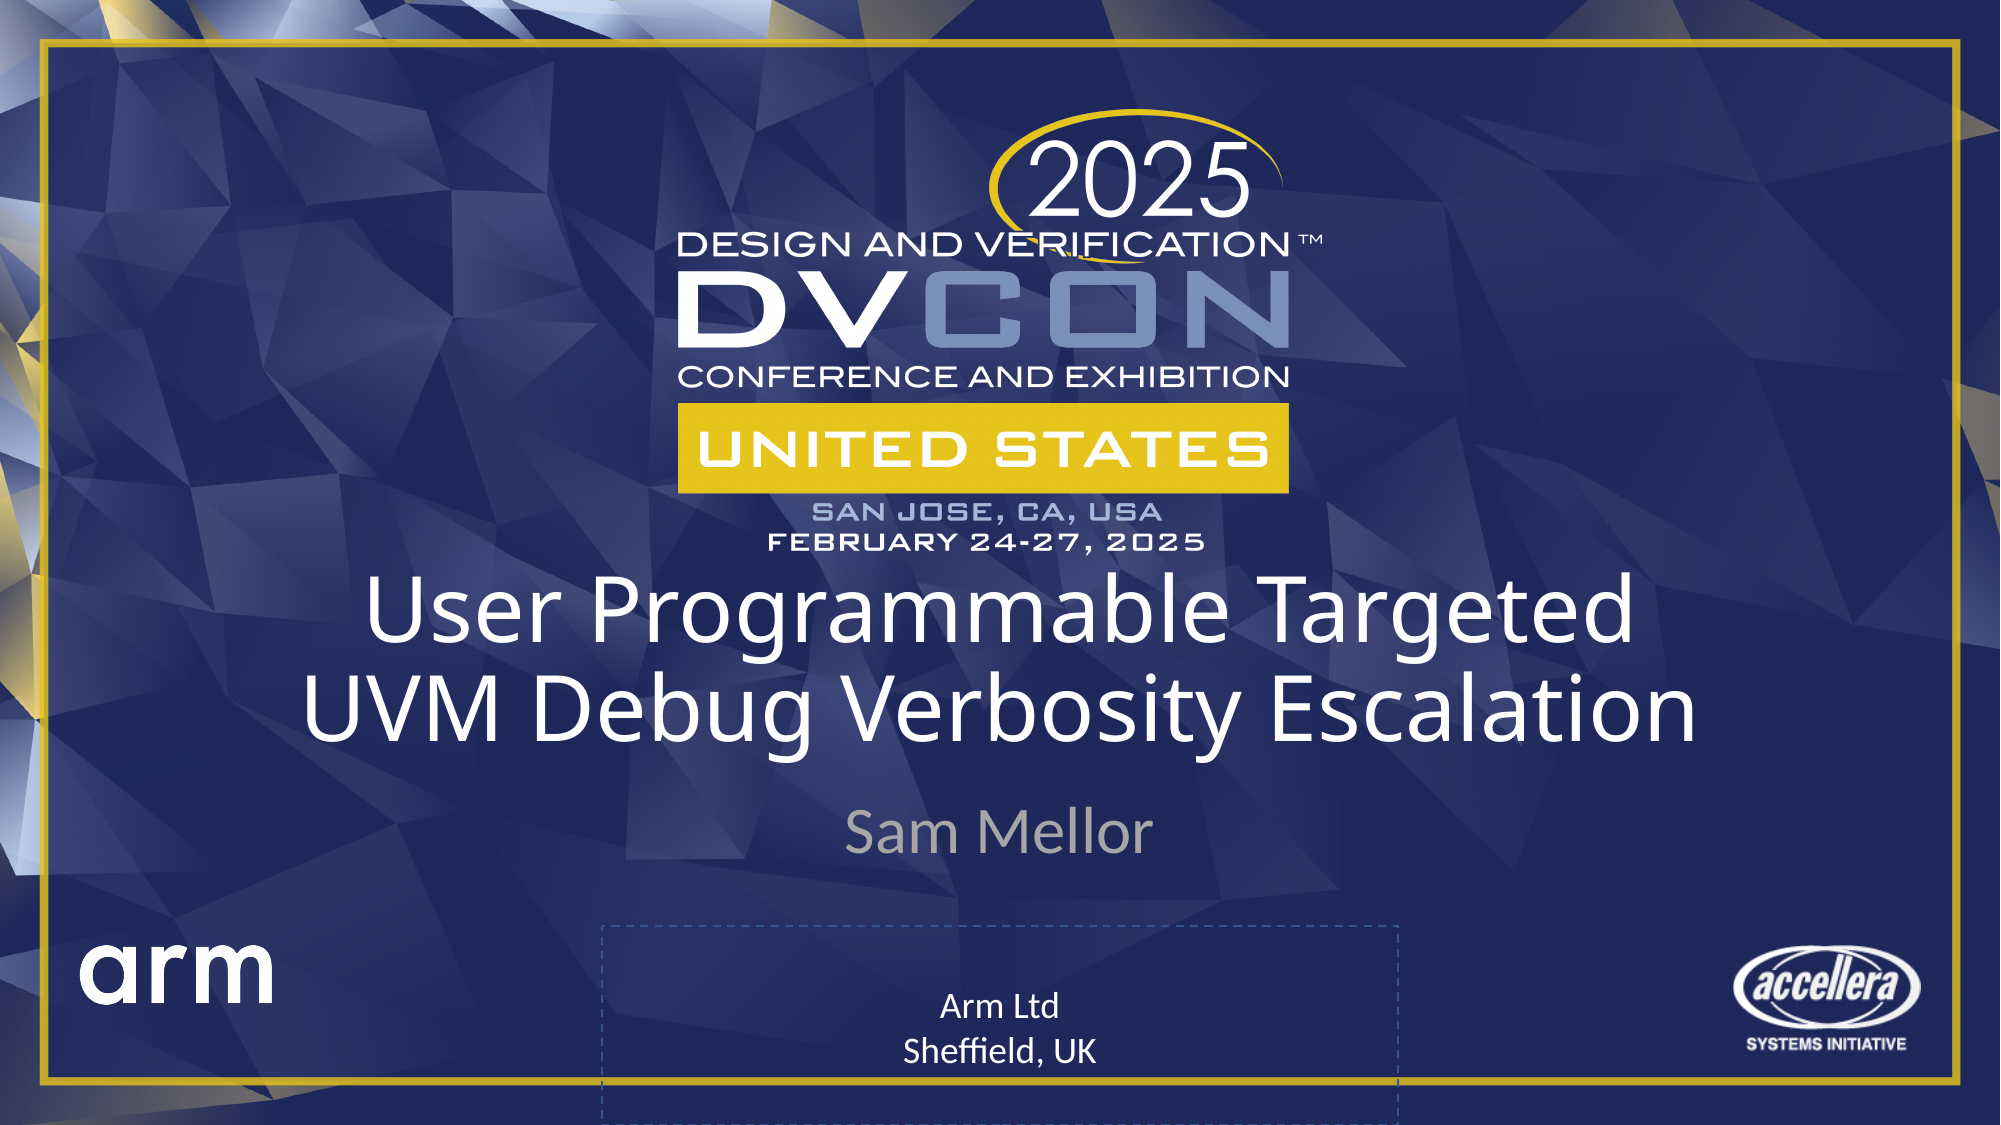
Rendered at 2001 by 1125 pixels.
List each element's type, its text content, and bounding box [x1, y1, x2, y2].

text_box Arm Ltd Sheffield, UK [601, 925, 1399, 1125]
picture [0, 0, 2000, 1125]
subtitle Sam Mellor [300, 788, 1700, 1077]
title User Programmable Targeted UVM Debug Verbosity Escalation [19, 377, 1983, 769]
